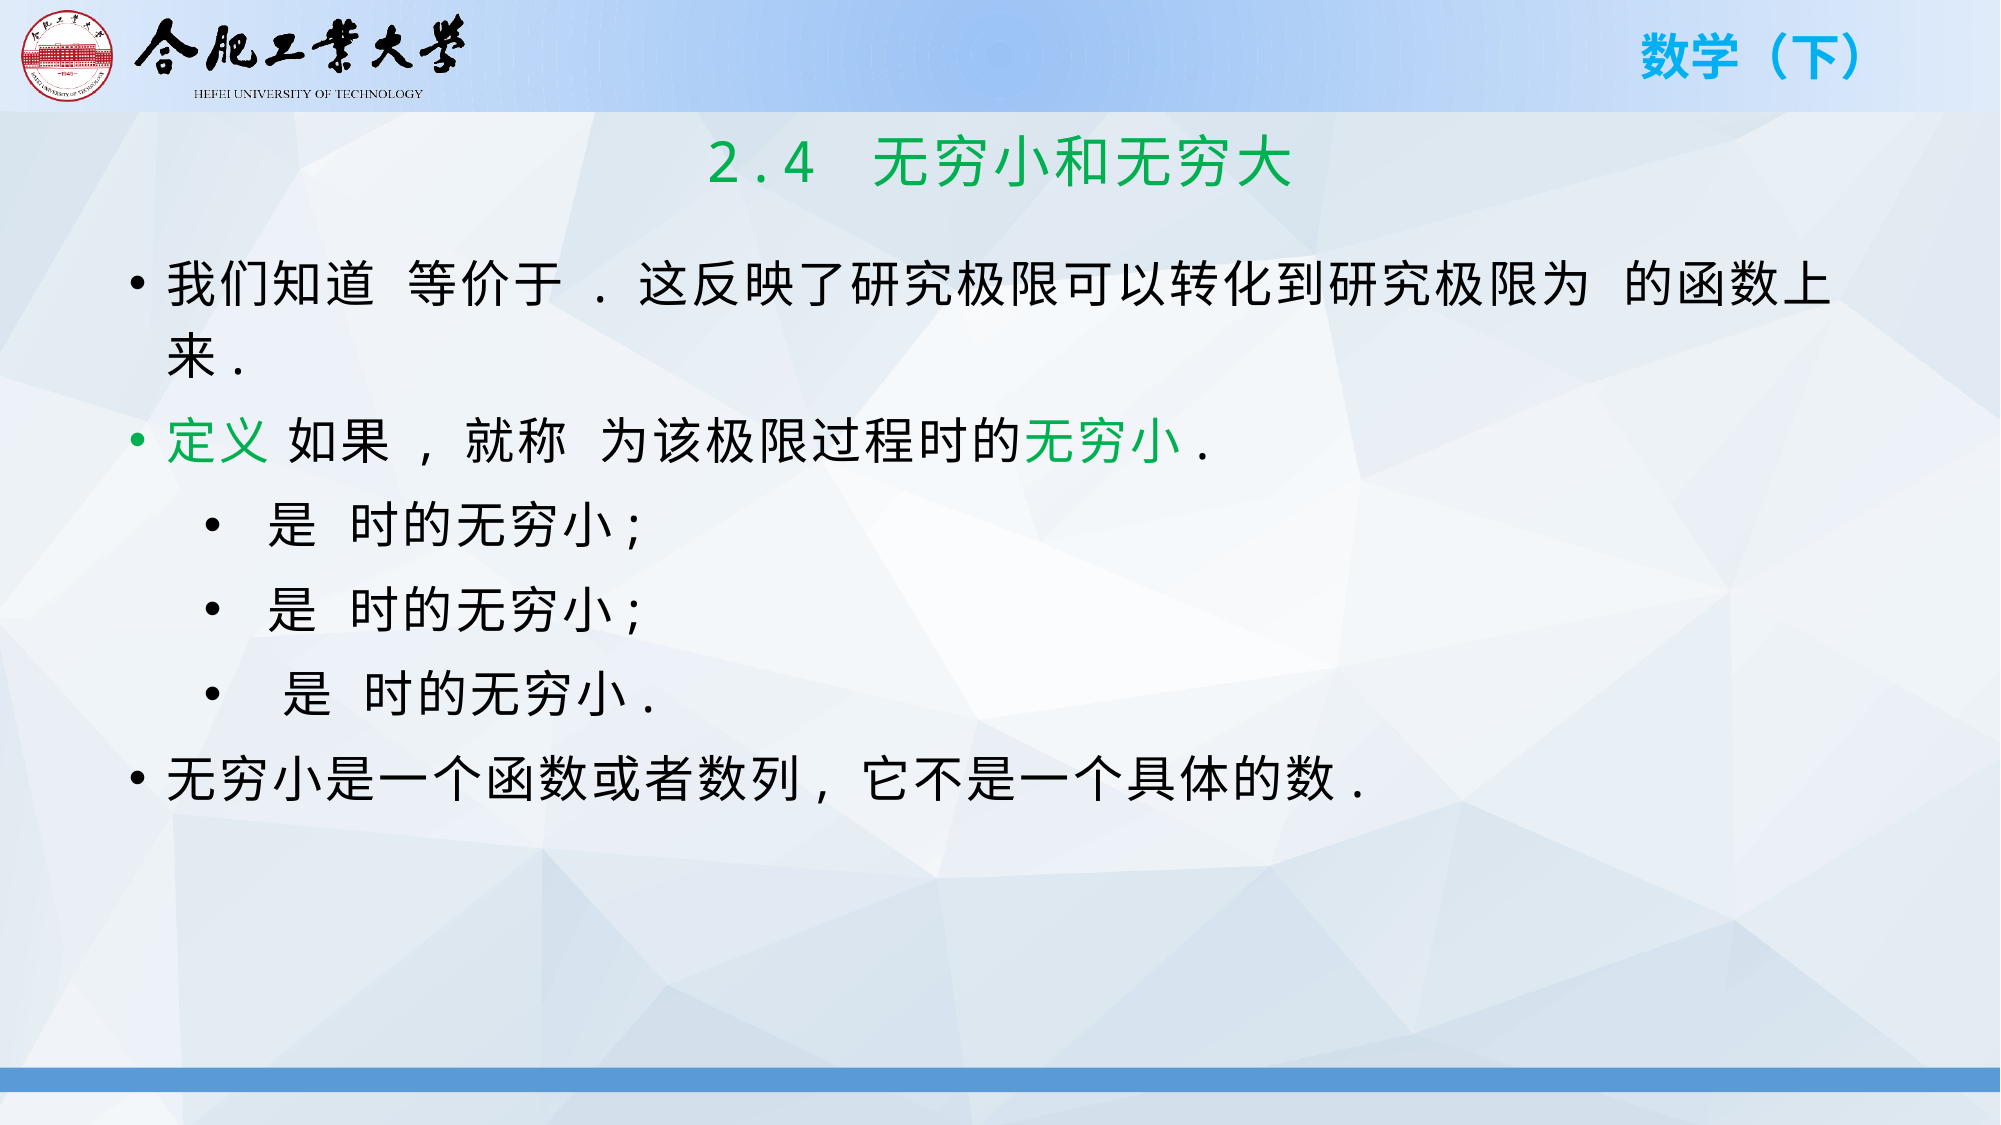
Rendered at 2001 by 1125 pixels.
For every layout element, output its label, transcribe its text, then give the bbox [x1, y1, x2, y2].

picture [21, 10, 113, 102]
picture [0, 0, 2001, 1125]
title 2.4 无穷小和无穷大 [114, 118, 1886, 201]
picture [134, 13, 465, 98]
